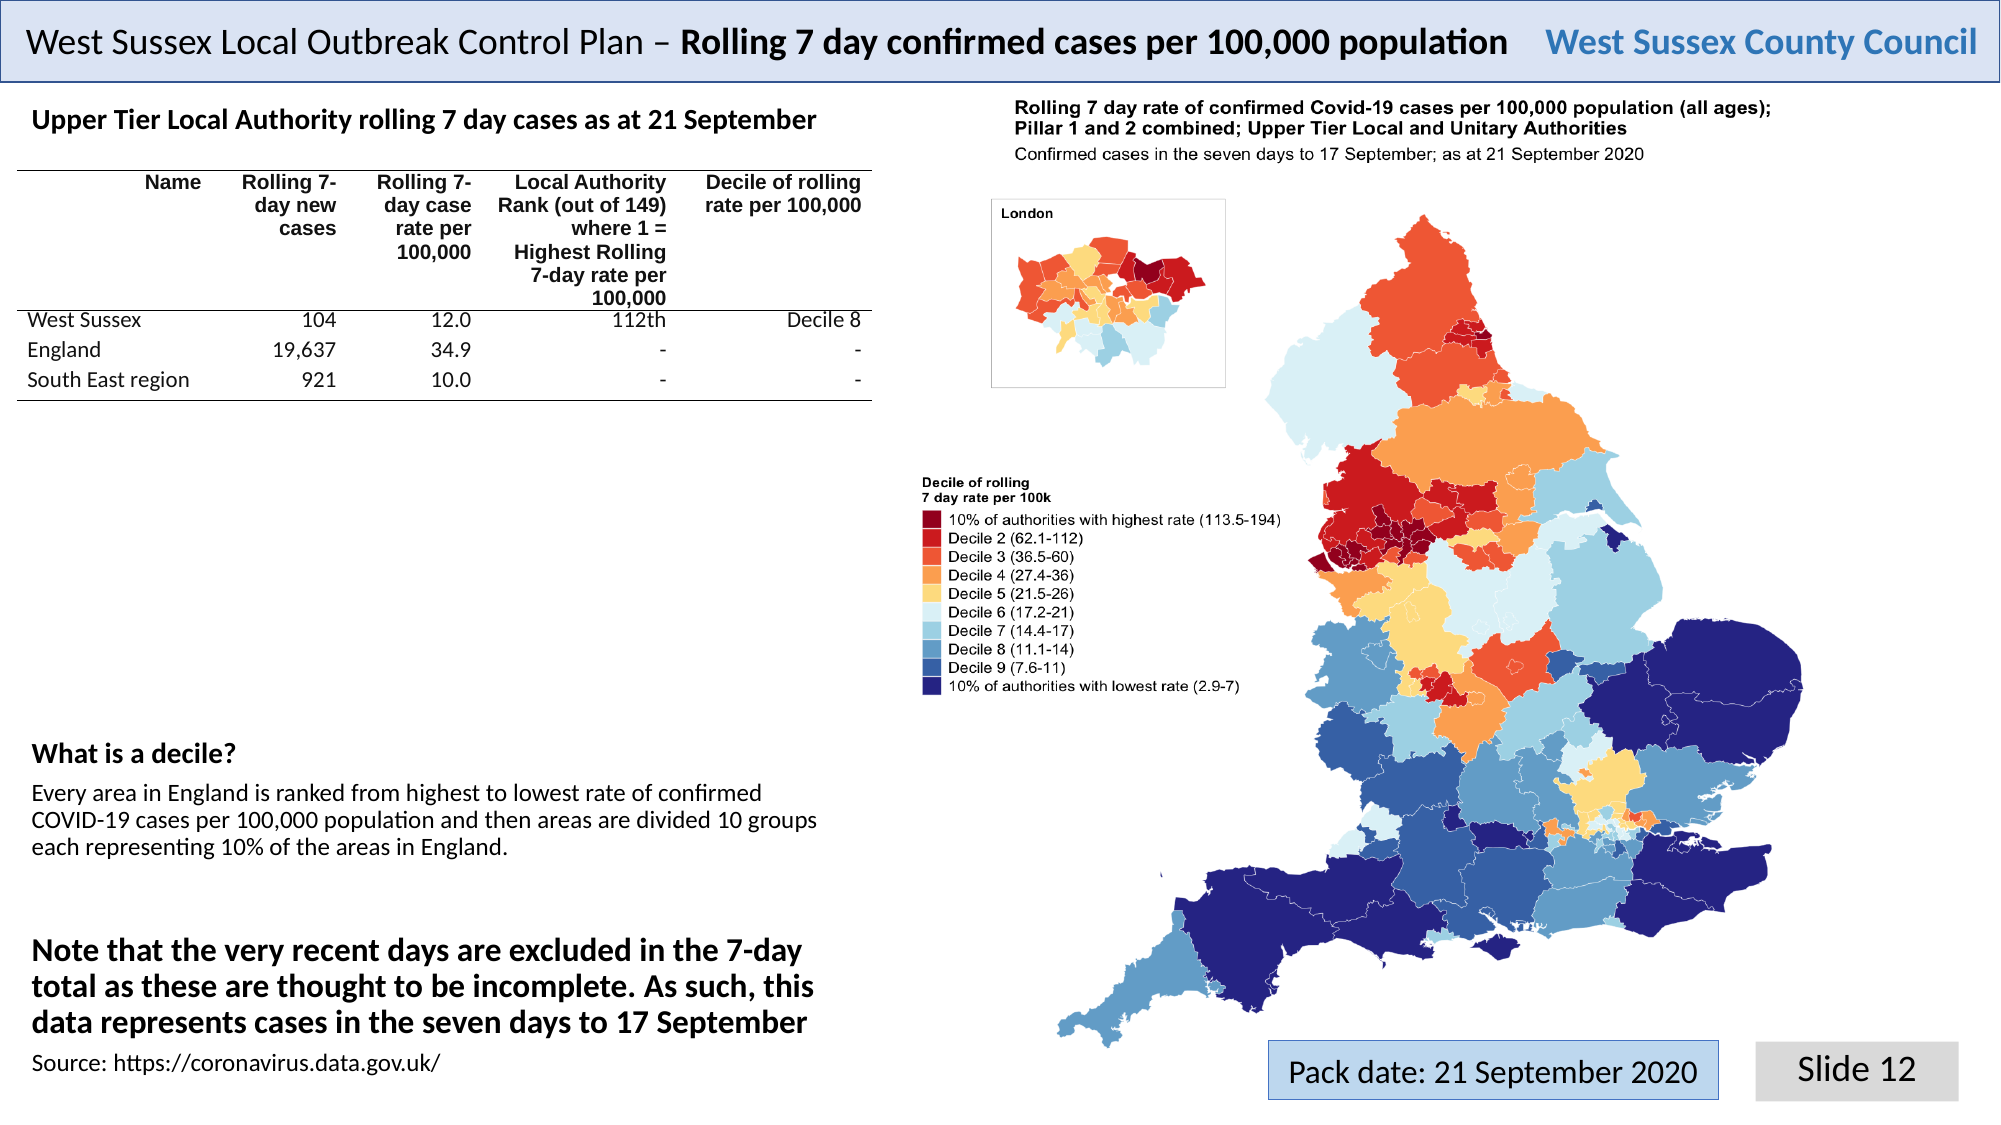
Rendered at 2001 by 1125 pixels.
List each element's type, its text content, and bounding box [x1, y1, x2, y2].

list Note that the very recent days are excluded in the 7-day total as these are thought to be incomplete. As such, this data represents cases in the seven days to 17 September [16, 925, 853, 1006]
table_cell 19,637 [212, 340, 347, 370]
picture [895, 91, 1959, 1104]
table_cell Decile 8 [677, 311, 872, 340]
table_header Rolling 7-day case rate per 100,000 [347, 171, 482, 310]
table_header Local Authority Rank (out of 149) where 1 = Highest Rolling 7-day rate per 100,000 [482, 171, 677, 310]
table_cell 921 [212, 370, 347, 400]
table_cell 12.0 [347, 311, 482, 340]
table_header Decile of rolling rate per 100,000 [677, 171, 872, 310]
table_cell - [482, 370, 677, 400]
table_header Name [17, 171, 212, 310]
table_cell 112th [482, 311, 677, 340]
table_cell - [482, 340, 677, 370]
table_cell 34.9 [347, 340, 482, 370]
table_cell West Sussex [17, 311, 212, 340]
table_cell England [17, 340, 212, 370]
list Every area in England is ranked from highest to lowest rate of confirmed COVID-19 cases per 100,000 population and then areas are divided 10 groups each representing 10% of the areas in England. [16, 772, 853, 900]
table_header Rolling 7-day new cases [212, 171, 347, 310]
list Source: https://coronavirus.data.gov.uk/ [17, 1042, 660, 1103]
list What is a decile? [16, 731, 562, 772]
list Upper Tier Local Authority rolling 7 day cases as at 21 September [16, 97, 895, 173]
table_cell 104 [212, 311, 347, 340]
table_cell - [677, 370, 872, 400]
table_cell - [677, 340, 872, 370]
table_cell 10.0 [347, 370, 482, 400]
table_cell South East region [17, 370, 212, 400]
